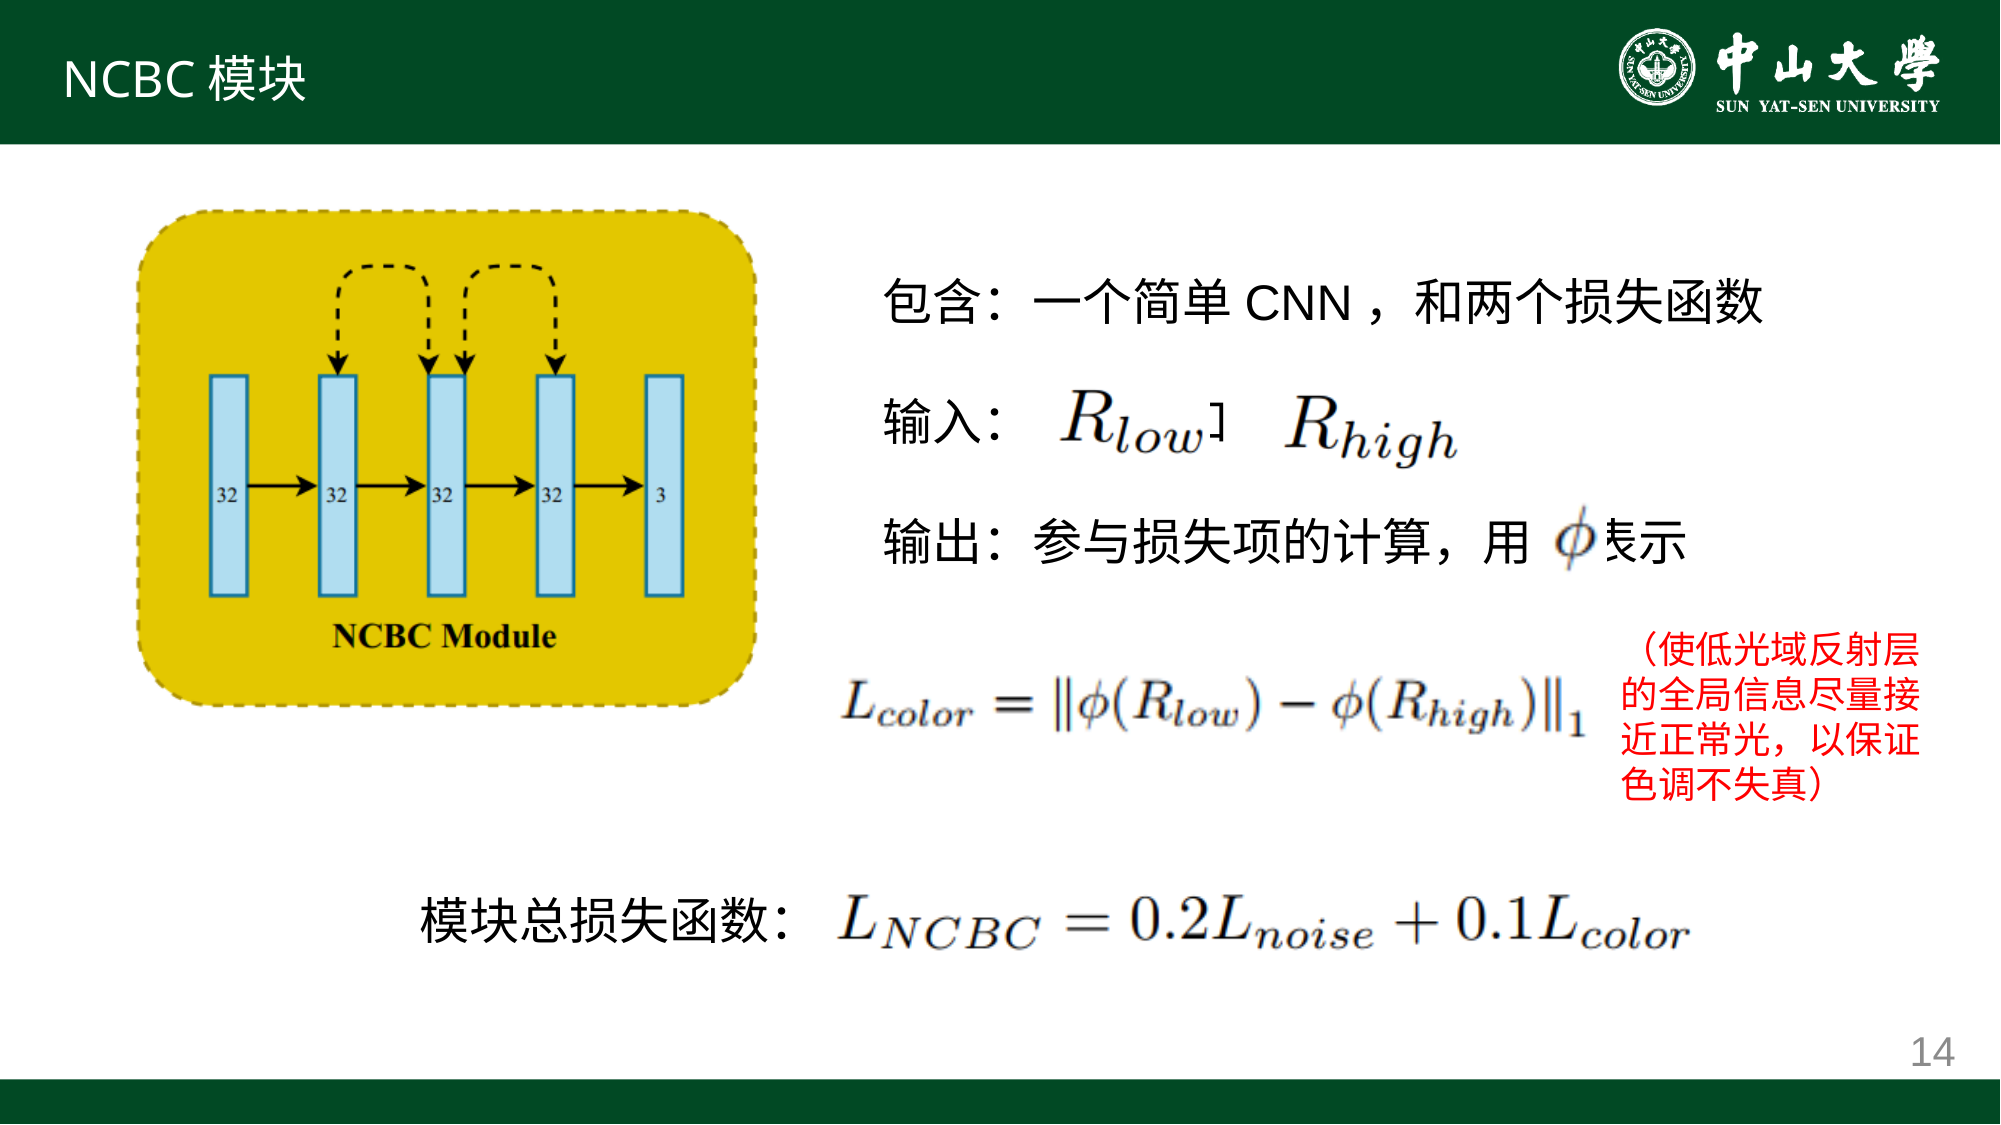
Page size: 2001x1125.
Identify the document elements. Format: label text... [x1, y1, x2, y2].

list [113, 204, 769, 716]
text_box 包含：一个简单CNN，和两个损失函数 输入： 和 输出：参与损失项的计算，用 表示 [867, 263, 1780, 578]
picture [1057, 380, 1210, 460]
text_box （使低光域反射层的全局信息尽量接近正常光，以保证色调不失真） [1606, 618, 1946, 814]
title NCBC模块 [47, 32, 1773, 131]
text_box 模块总损失函数： [404, 882, 813, 958]
picture [1539, 484, 1607, 586]
slide_number 14 [1521, 1019, 1972, 1080]
picture [1282, 384, 1465, 476]
picture [813, 637, 1604, 756]
picture [813, 853, 1711, 987]
picture [1598, 4, 1981, 145]
